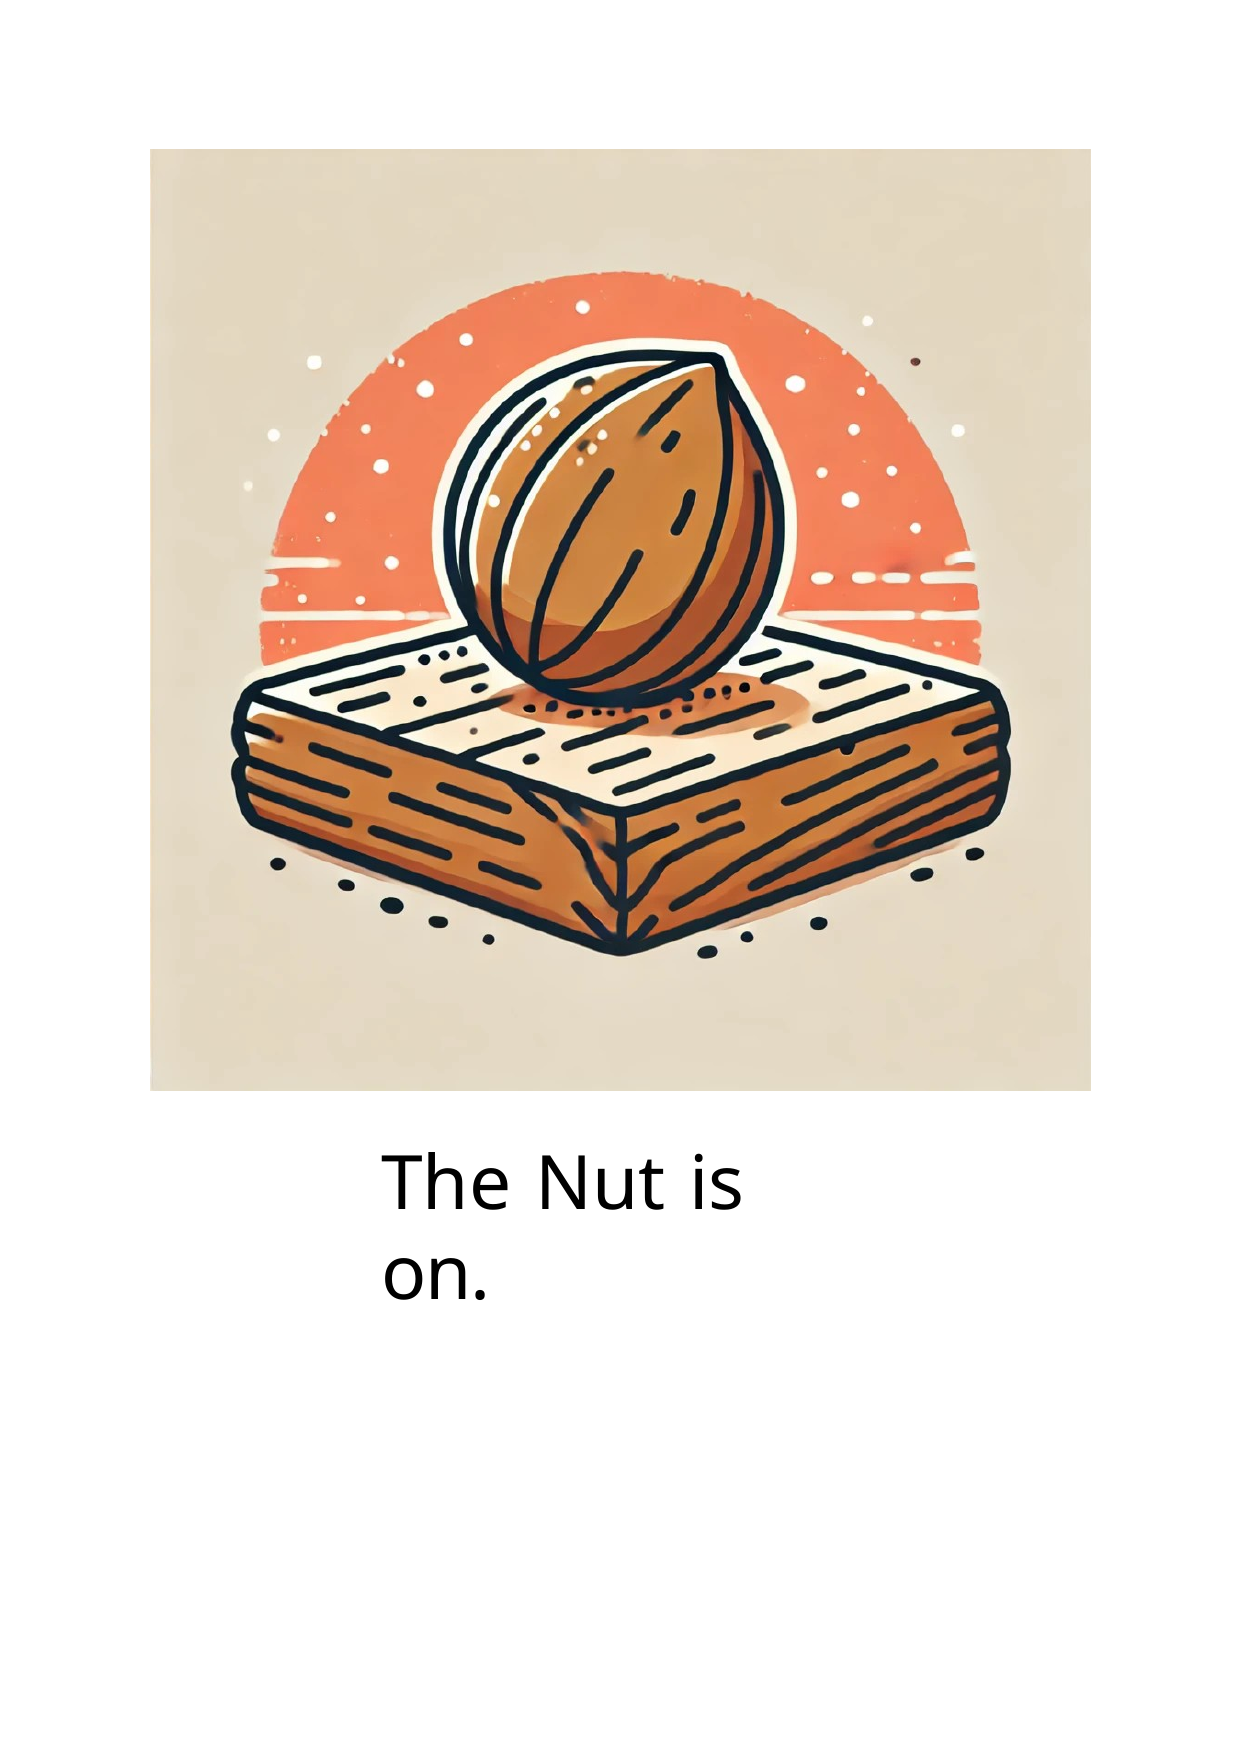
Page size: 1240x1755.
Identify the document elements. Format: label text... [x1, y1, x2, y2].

picture [149, 149, 1091, 1091]
text_box The Nut is on. [379, 1132, 861, 1315]
